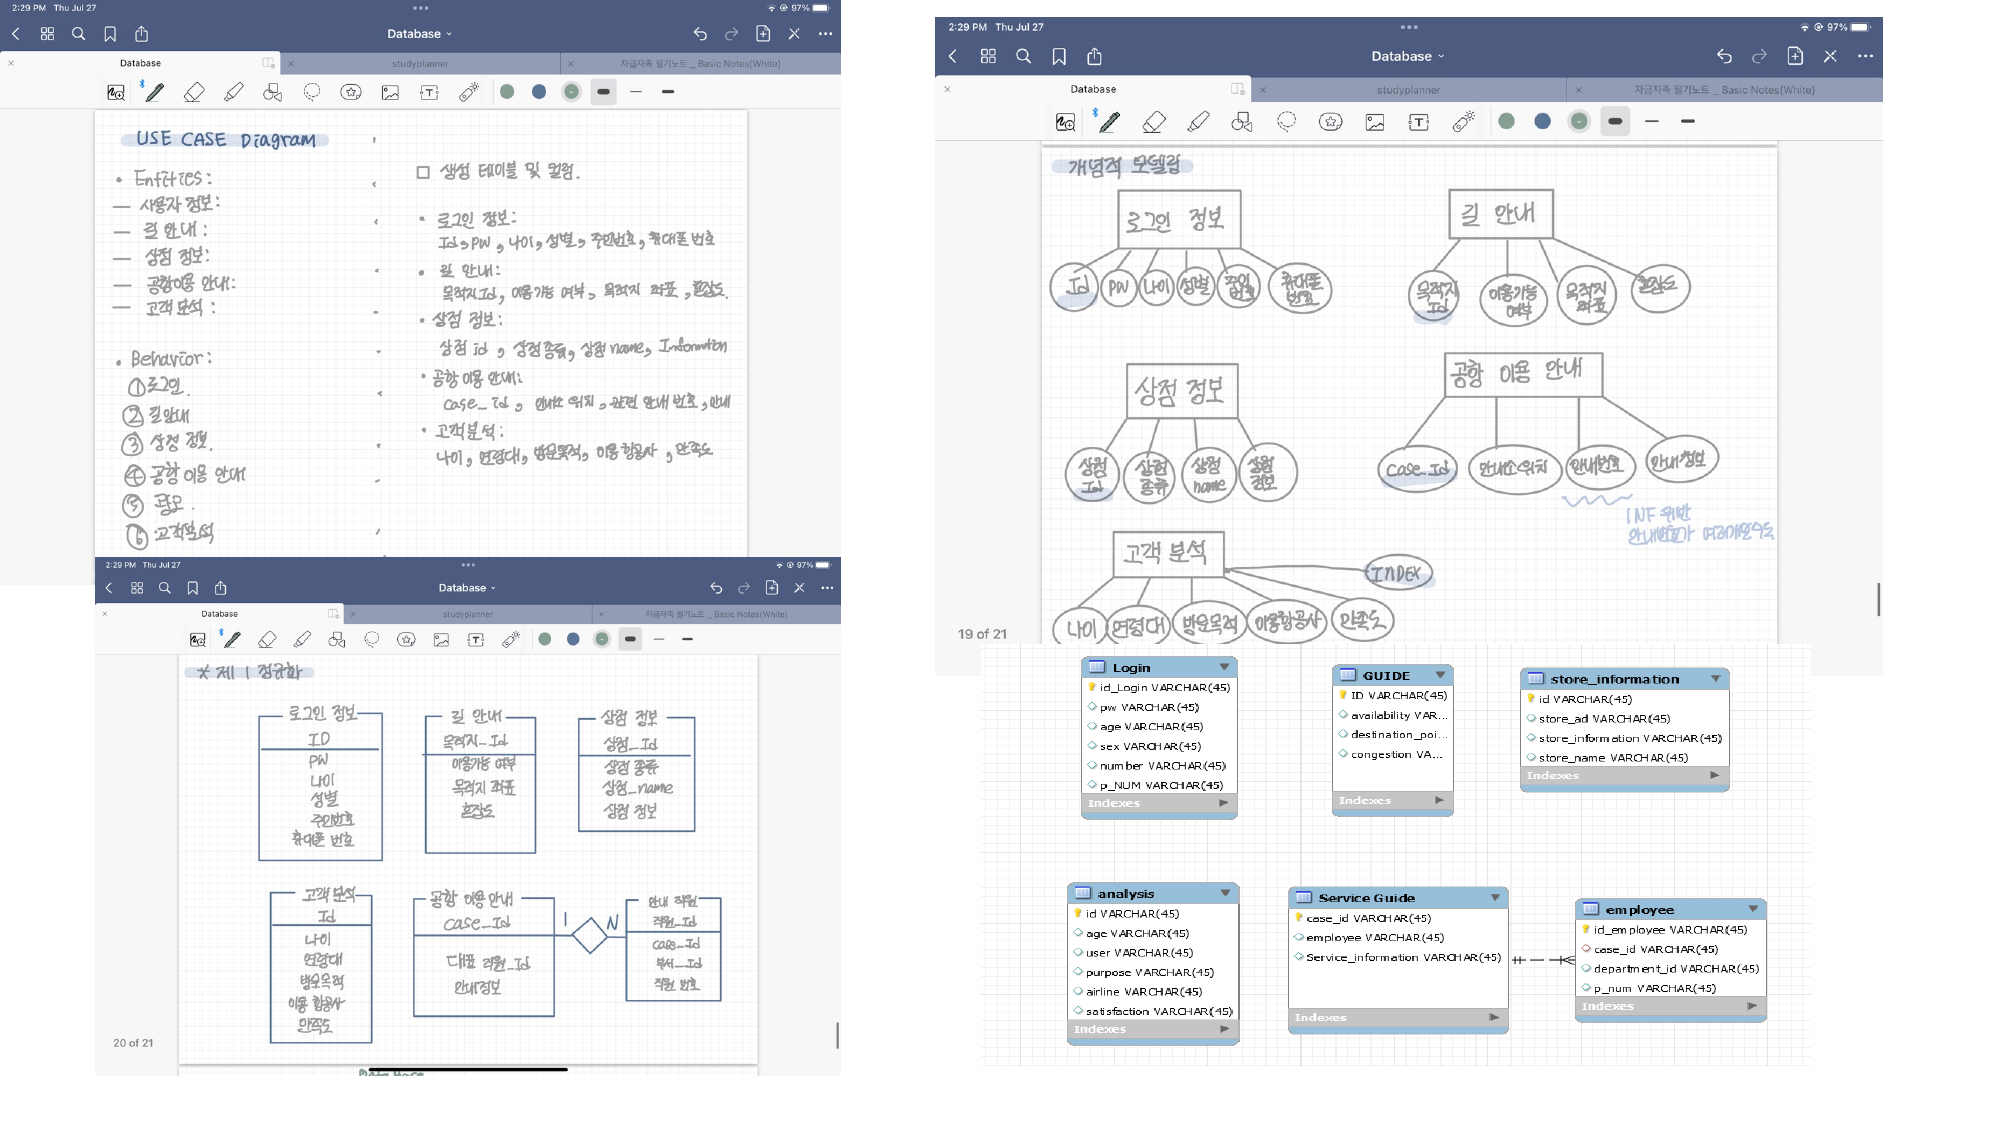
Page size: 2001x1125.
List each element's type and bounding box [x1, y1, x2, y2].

picture [935, 17, 1883, 1066]
picture [0, 0, 841, 1076]
